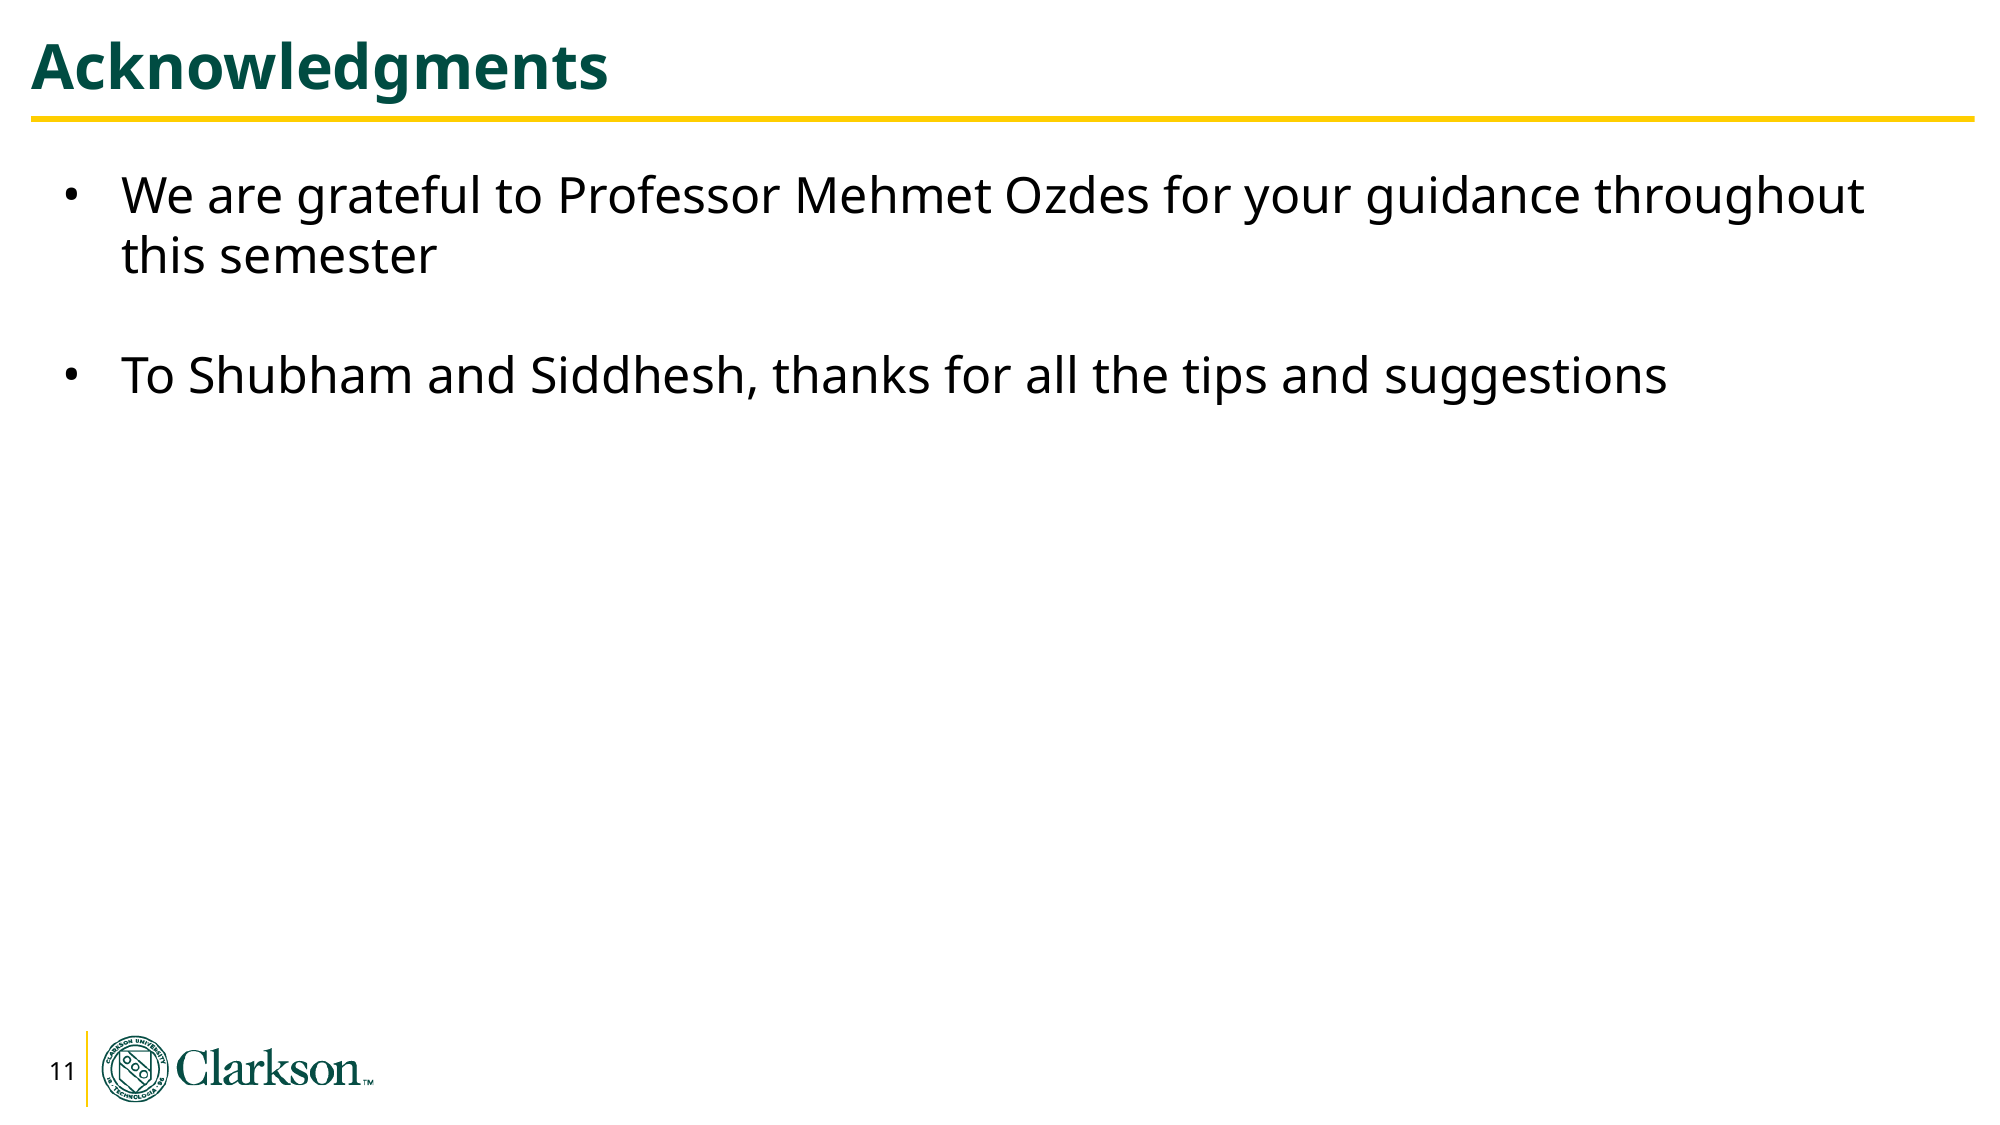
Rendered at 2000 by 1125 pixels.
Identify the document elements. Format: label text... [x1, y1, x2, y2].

title Acknowledgments [31, 0, 1975, 103]
list We are grateful to Professor Mehmet Ozdes for your guidance throughout this semester To Shubham and Siddhesh, thanks for all the tips and suggestions [31, 163, 1975, 1006]
picture [100, 1034, 374, 1103]
